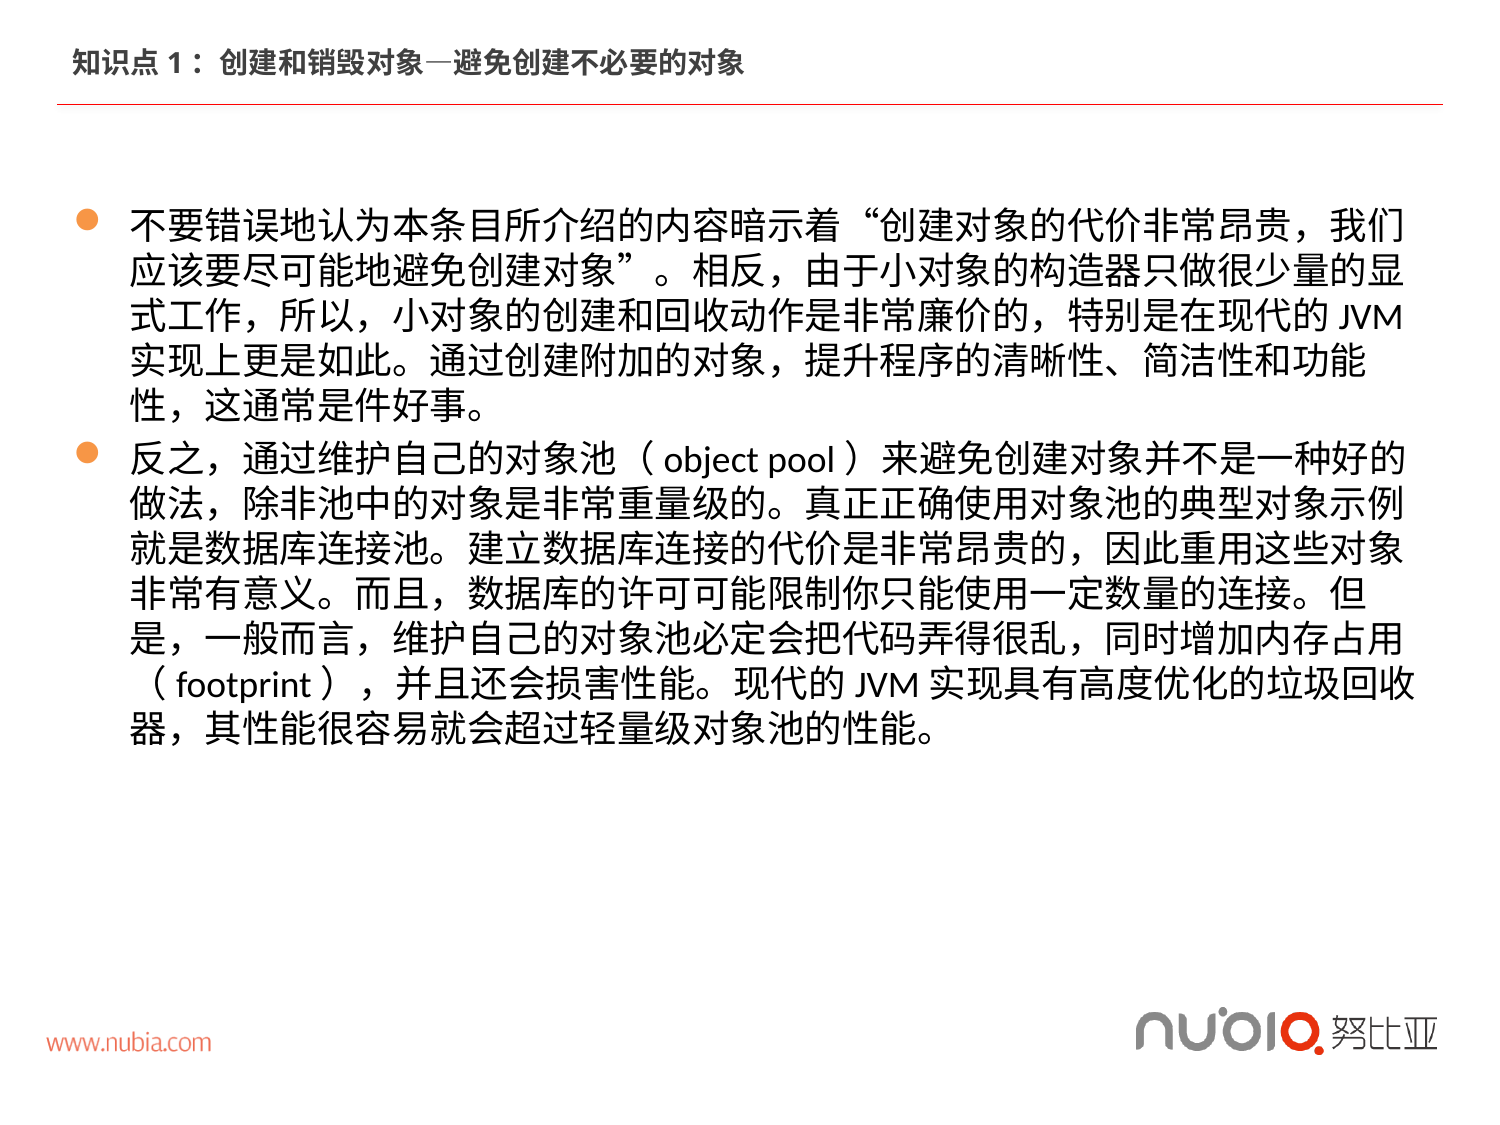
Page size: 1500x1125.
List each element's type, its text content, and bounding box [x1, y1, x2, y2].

text_box 不要错误地认为本条目所介绍的内容暗示着“创建对象的代价非常昂贵，我们应该要尽可能地避免创建对象”。相反，由于小对象的构造器只做很少量的显式工作，所以，小对象的创建和回收动作是非常廉价的，特别是在现代的JVM实现上更是如此。通过创建附加的对象，提升程序的清晰性、简洁性和功能性，这通常是件好事。 反之，通过维护自己的对象池（object pool）来避免创建对象并不是一种好的做法，除非池中的对象是非常重量级的。真正正确使用对象池的典型对象示例就是数据库连接池。建立数据库连接的代价是非常昂贵的，因此重用这些对象非常有意义。而且，数据库的许可可能限制你只能使用一定数量的连接。但是，一般而言，维护自己的对象池必定会把代码弄得很乱，同时增加内存占用（footprint），并且还会损害性能。现代的JVM实现具有高度优化的垃圾回收器，其性能很容易就会超过轻量级对象池的性能。 [58, 152, 1444, 1072]
text_box 知识点1：创建和销毁对象—避免创建不必要的对象 [57, 32, 786, 92]
picture [46, 1030, 211, 1052]
picture [1136, 1007, 1437, 1055]
